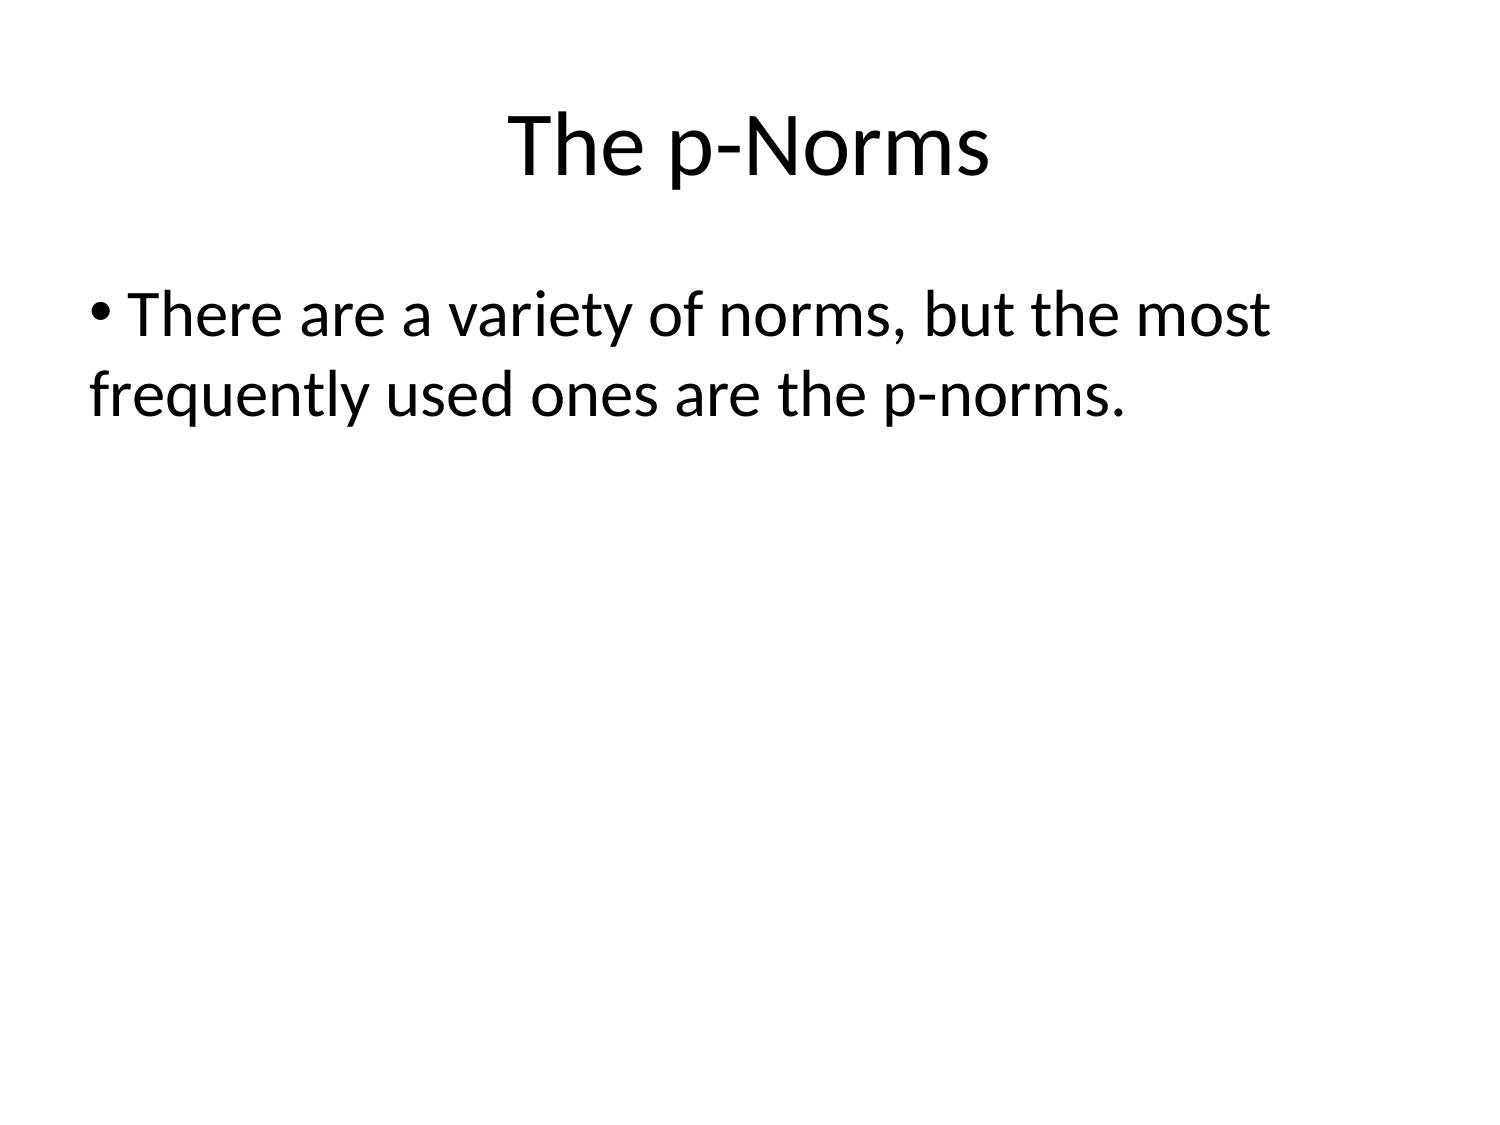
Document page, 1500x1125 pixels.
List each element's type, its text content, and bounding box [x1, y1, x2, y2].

text_box There are a variety of norms, but the most frequently used ones are the p-norms. [75, 262, 1425, 1005]
text_box The p-Norms [75, 45, 1425, 233]
